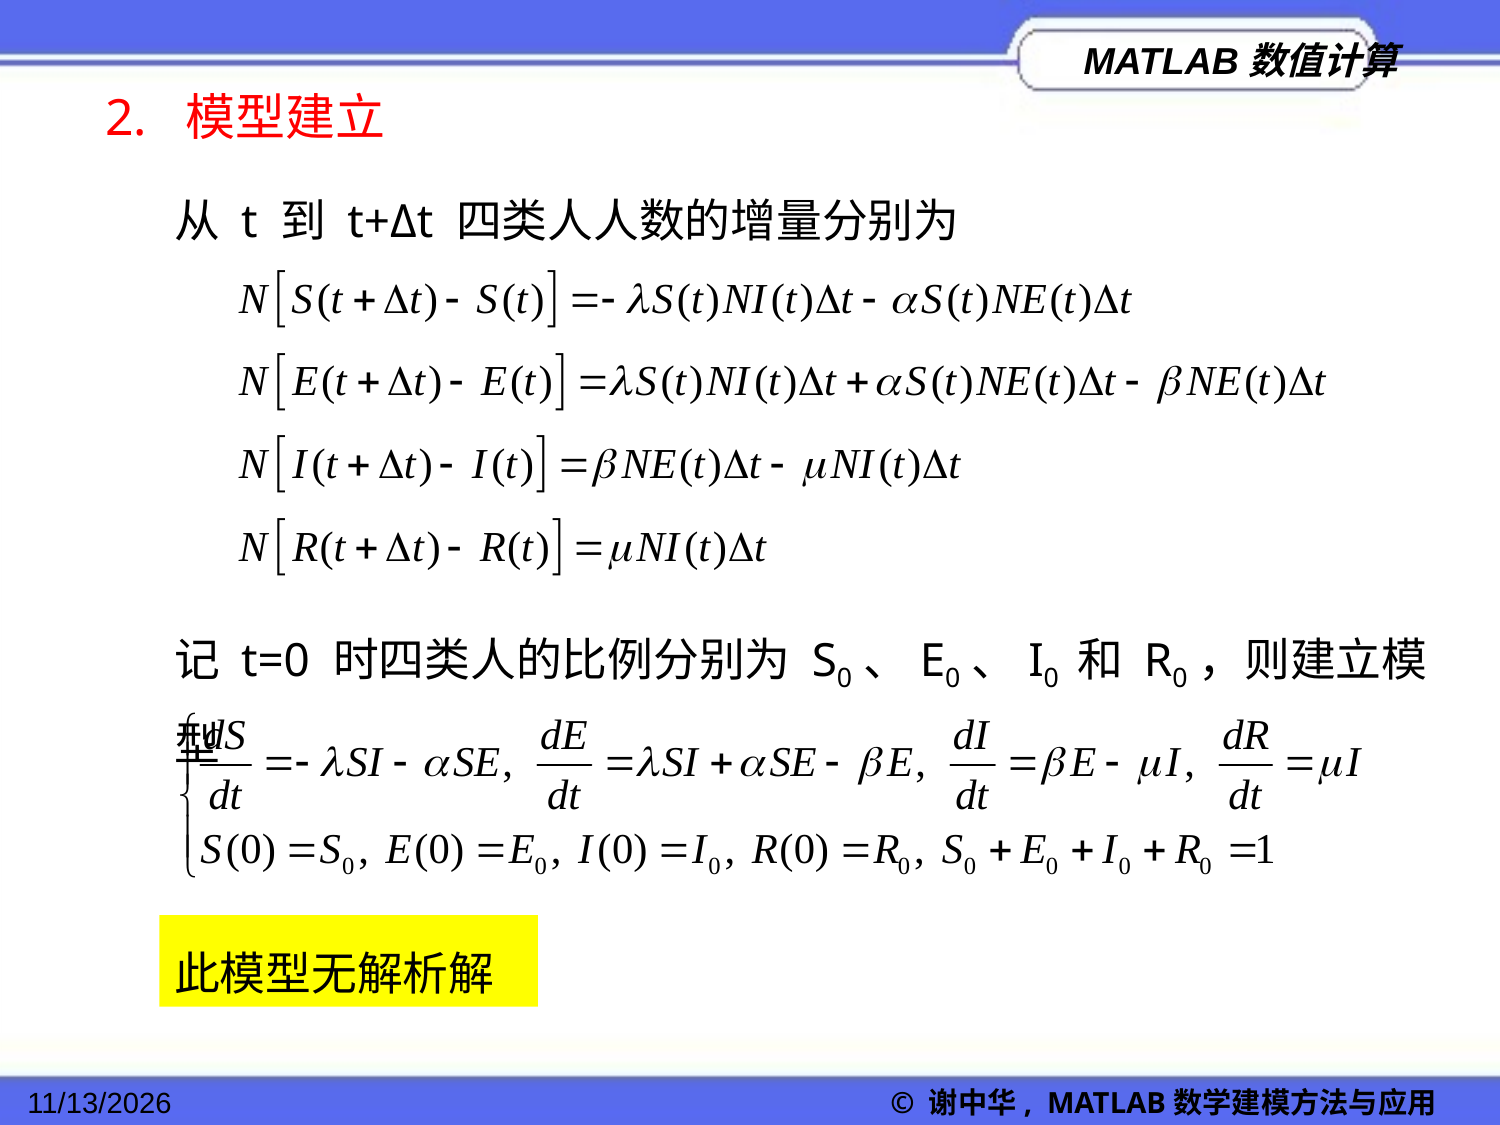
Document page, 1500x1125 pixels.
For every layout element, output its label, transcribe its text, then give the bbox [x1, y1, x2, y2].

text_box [229, 349, 1336, 421]
picture [0, 0, 1500, 1125]
text_box 2. 模型建立 [90, 78, 1318, 153]
text_box 从 t 到 t+Δt 四类人人数的增量分别为 [159, 161, 1388, 254]
footer © 谢中华, MATLAB数学建模方法与应用 [844, 1079, 1483, 1123]
text_box 此模型无解析解 [159, 915, 538, 1007]
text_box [229, 266, 1144, 339]
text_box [229, 514, 778, 587]
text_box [170, 703, 1372, 888]
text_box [229, 431, 970, 504]
text_box 记 t=0 时四类人的比例分别为 S0、E0、I0 和 R0，则建立模型 [159, 597, 1447, 778]
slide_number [12, 1079, 363, 1123]
